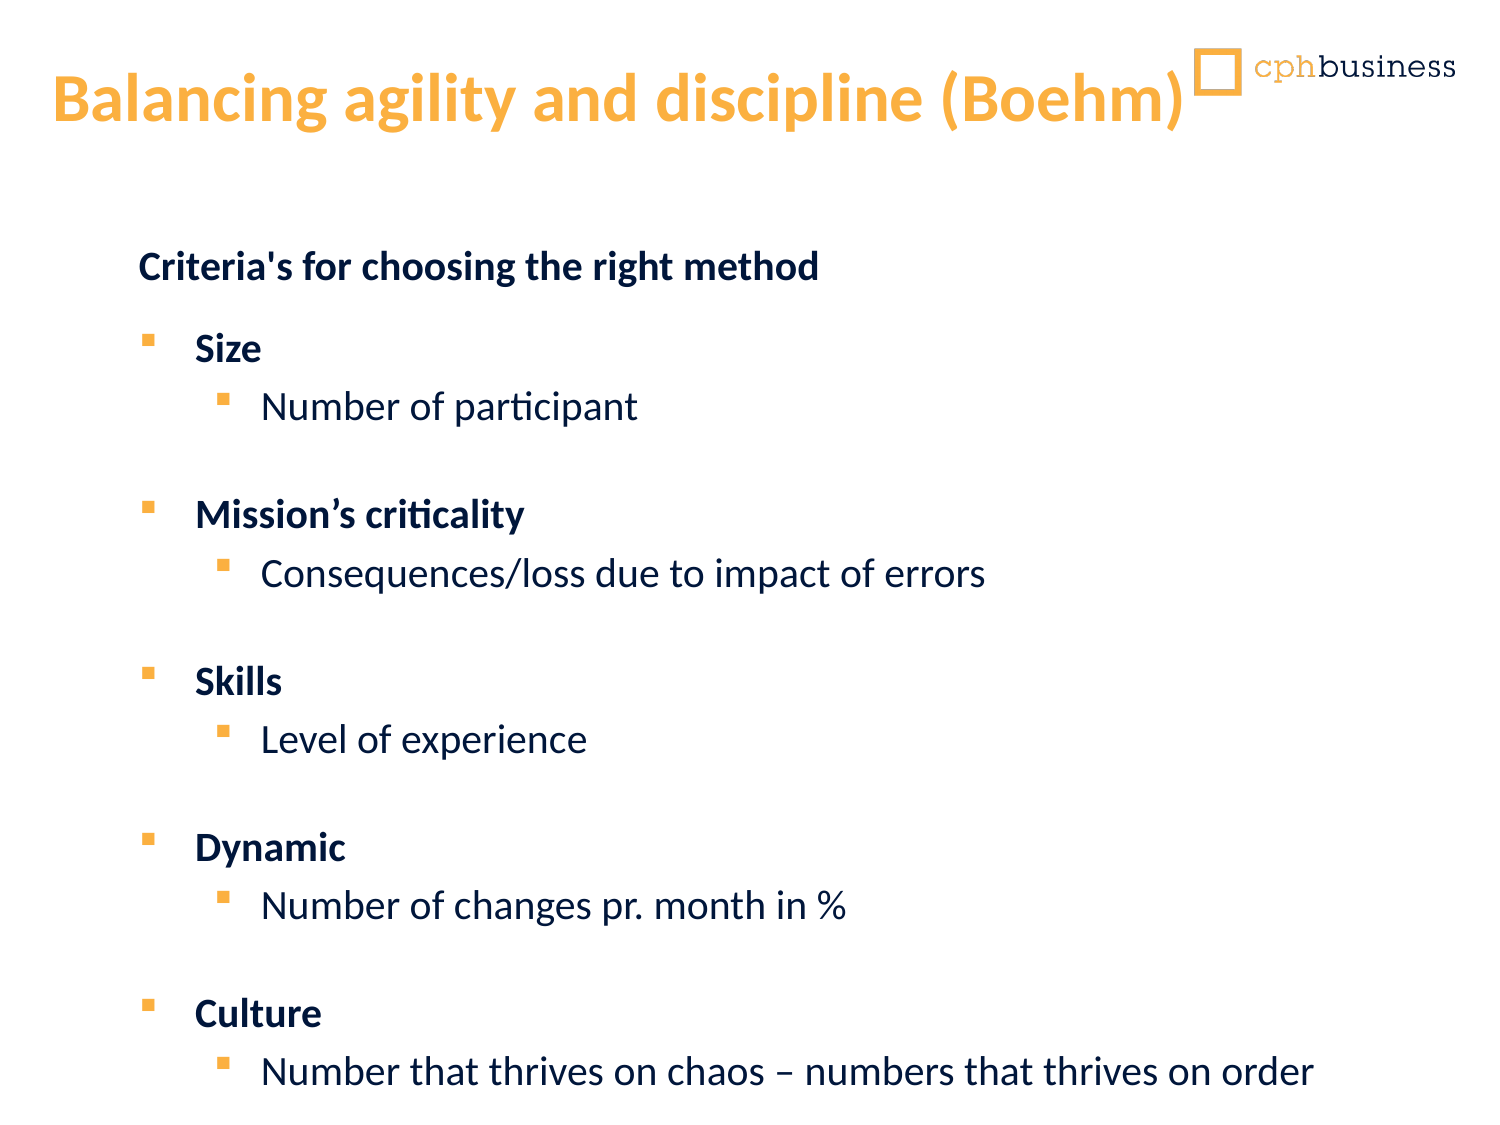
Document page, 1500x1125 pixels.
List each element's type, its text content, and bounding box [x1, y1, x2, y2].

picture [1147, 1, 1500, 143]
list Criteria's for choosing the right method Size Number of participant Mission’s criticality Consequences/loss due to impact of errors Skills Level of experience Dynamic Number of changes pr. month in % Culture Number that thrives on chaos – numbers that thrives on order [123, 231, 1463, 1050]
title Balancing agility and discipline (Boehm) [37, 45, 1463, 163]
